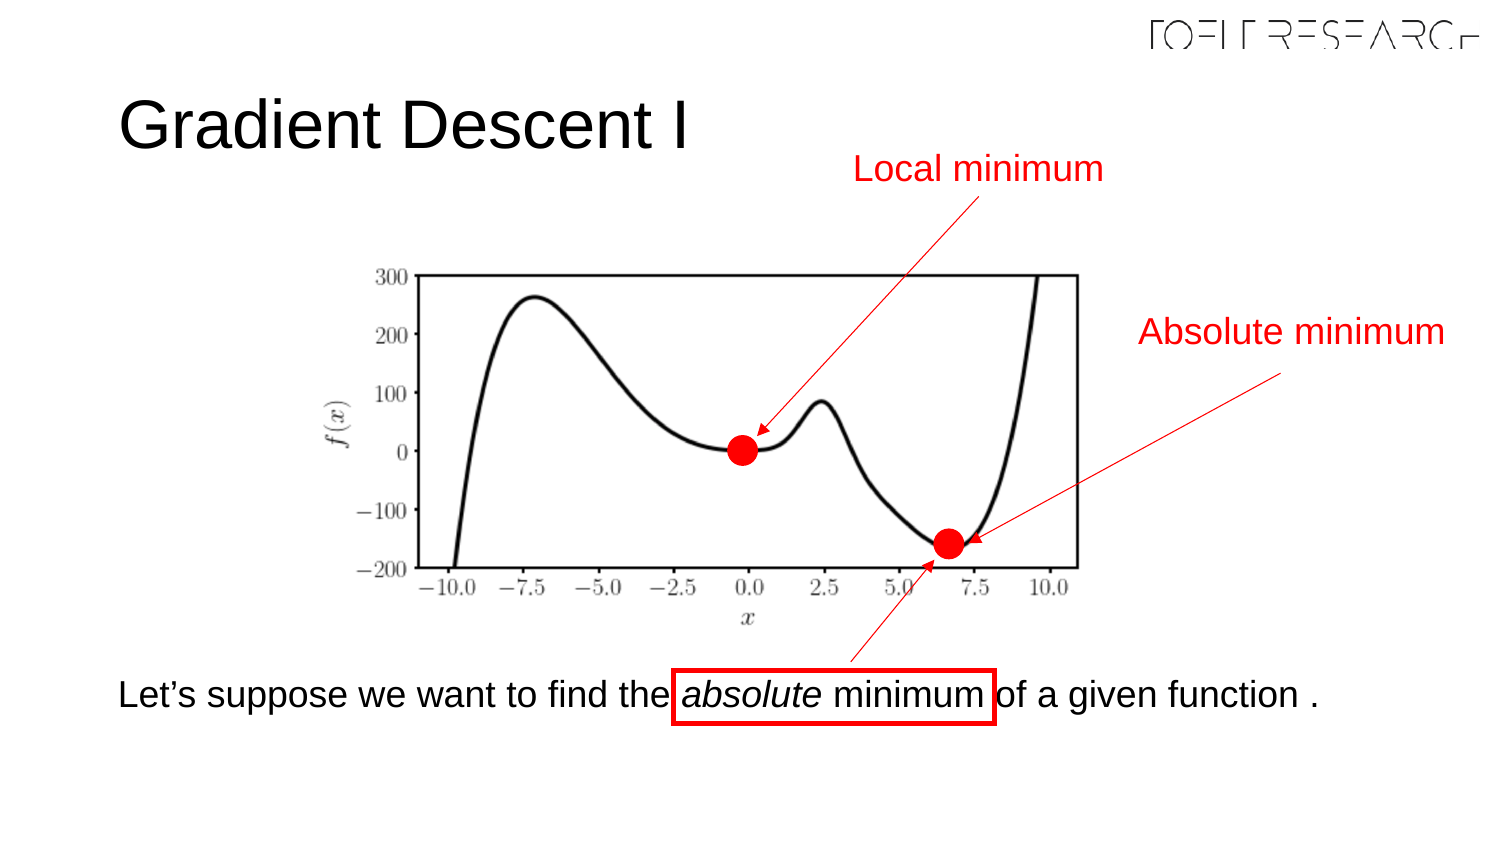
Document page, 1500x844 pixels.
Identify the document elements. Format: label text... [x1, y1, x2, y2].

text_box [850, 559, 935, 662]
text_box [757, 197, 979, 437]
title Gradient Descent I [103, 44, 1397, 208]
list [279, 254, 1139, 647]
text_box [672, 670, 996, 724]
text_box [968, 373, 1281, 544]
text_box Absolute minimum [1139, 299, 1461, 360]
text_box Local minimum [838, 136, 1120, 197]
